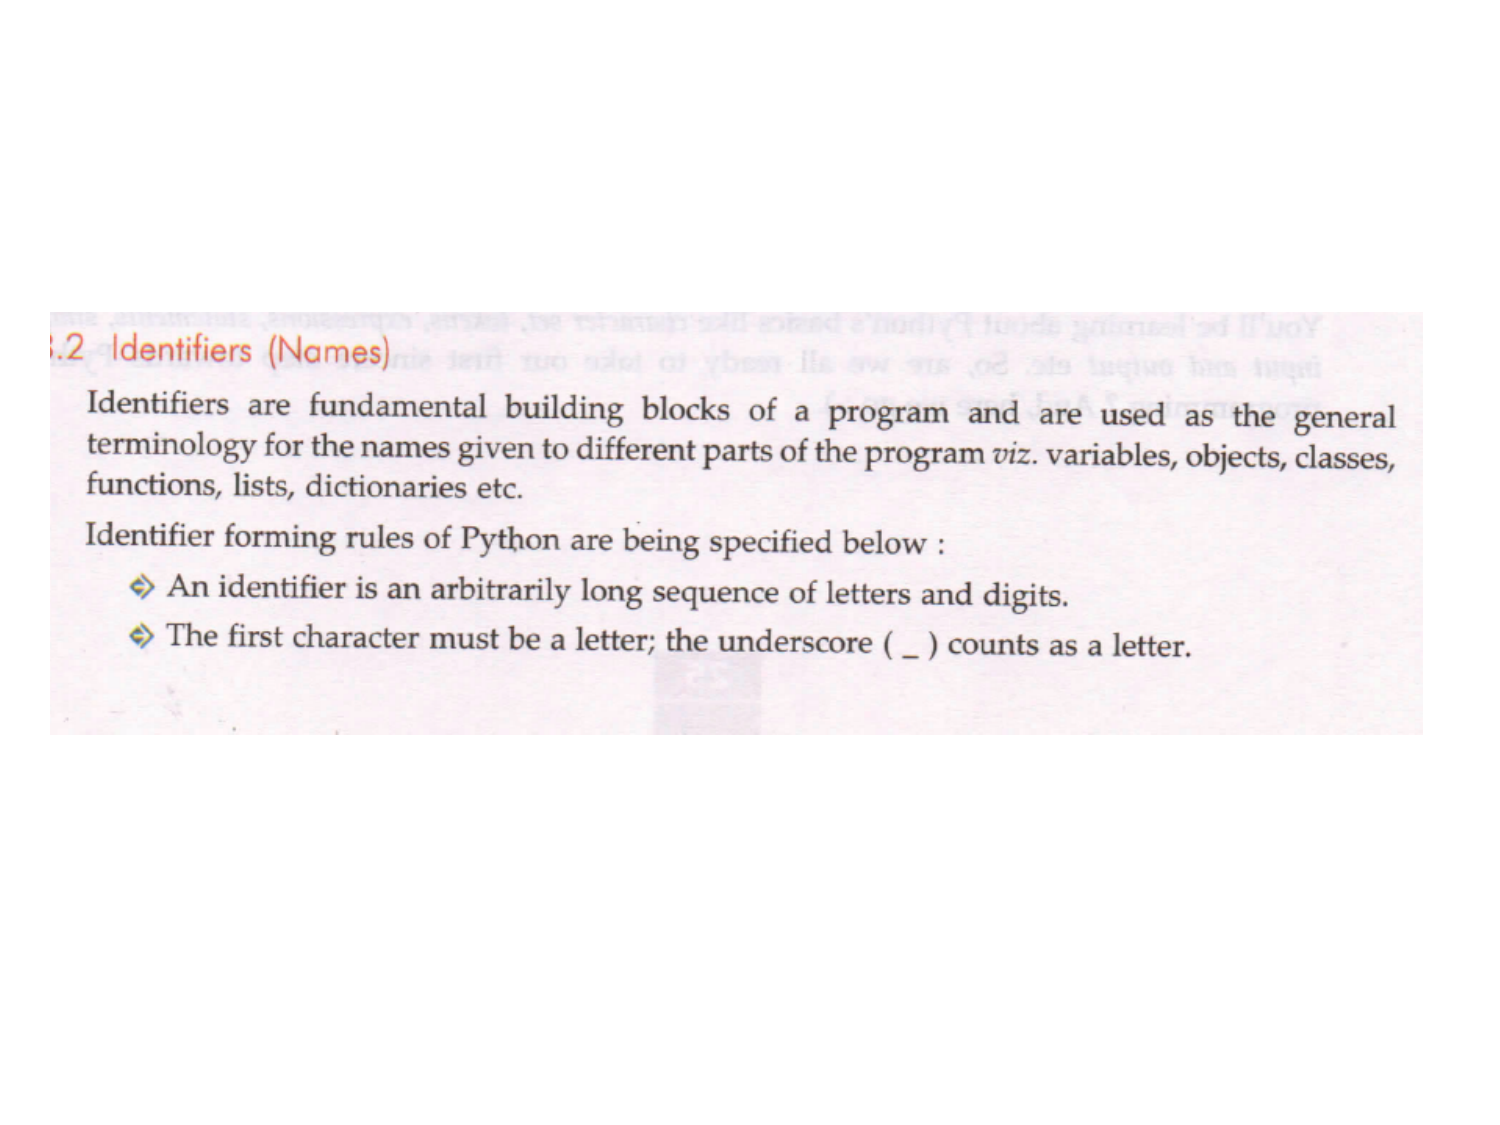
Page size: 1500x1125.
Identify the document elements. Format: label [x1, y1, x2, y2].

picture [49, 312, 1423, 735]
